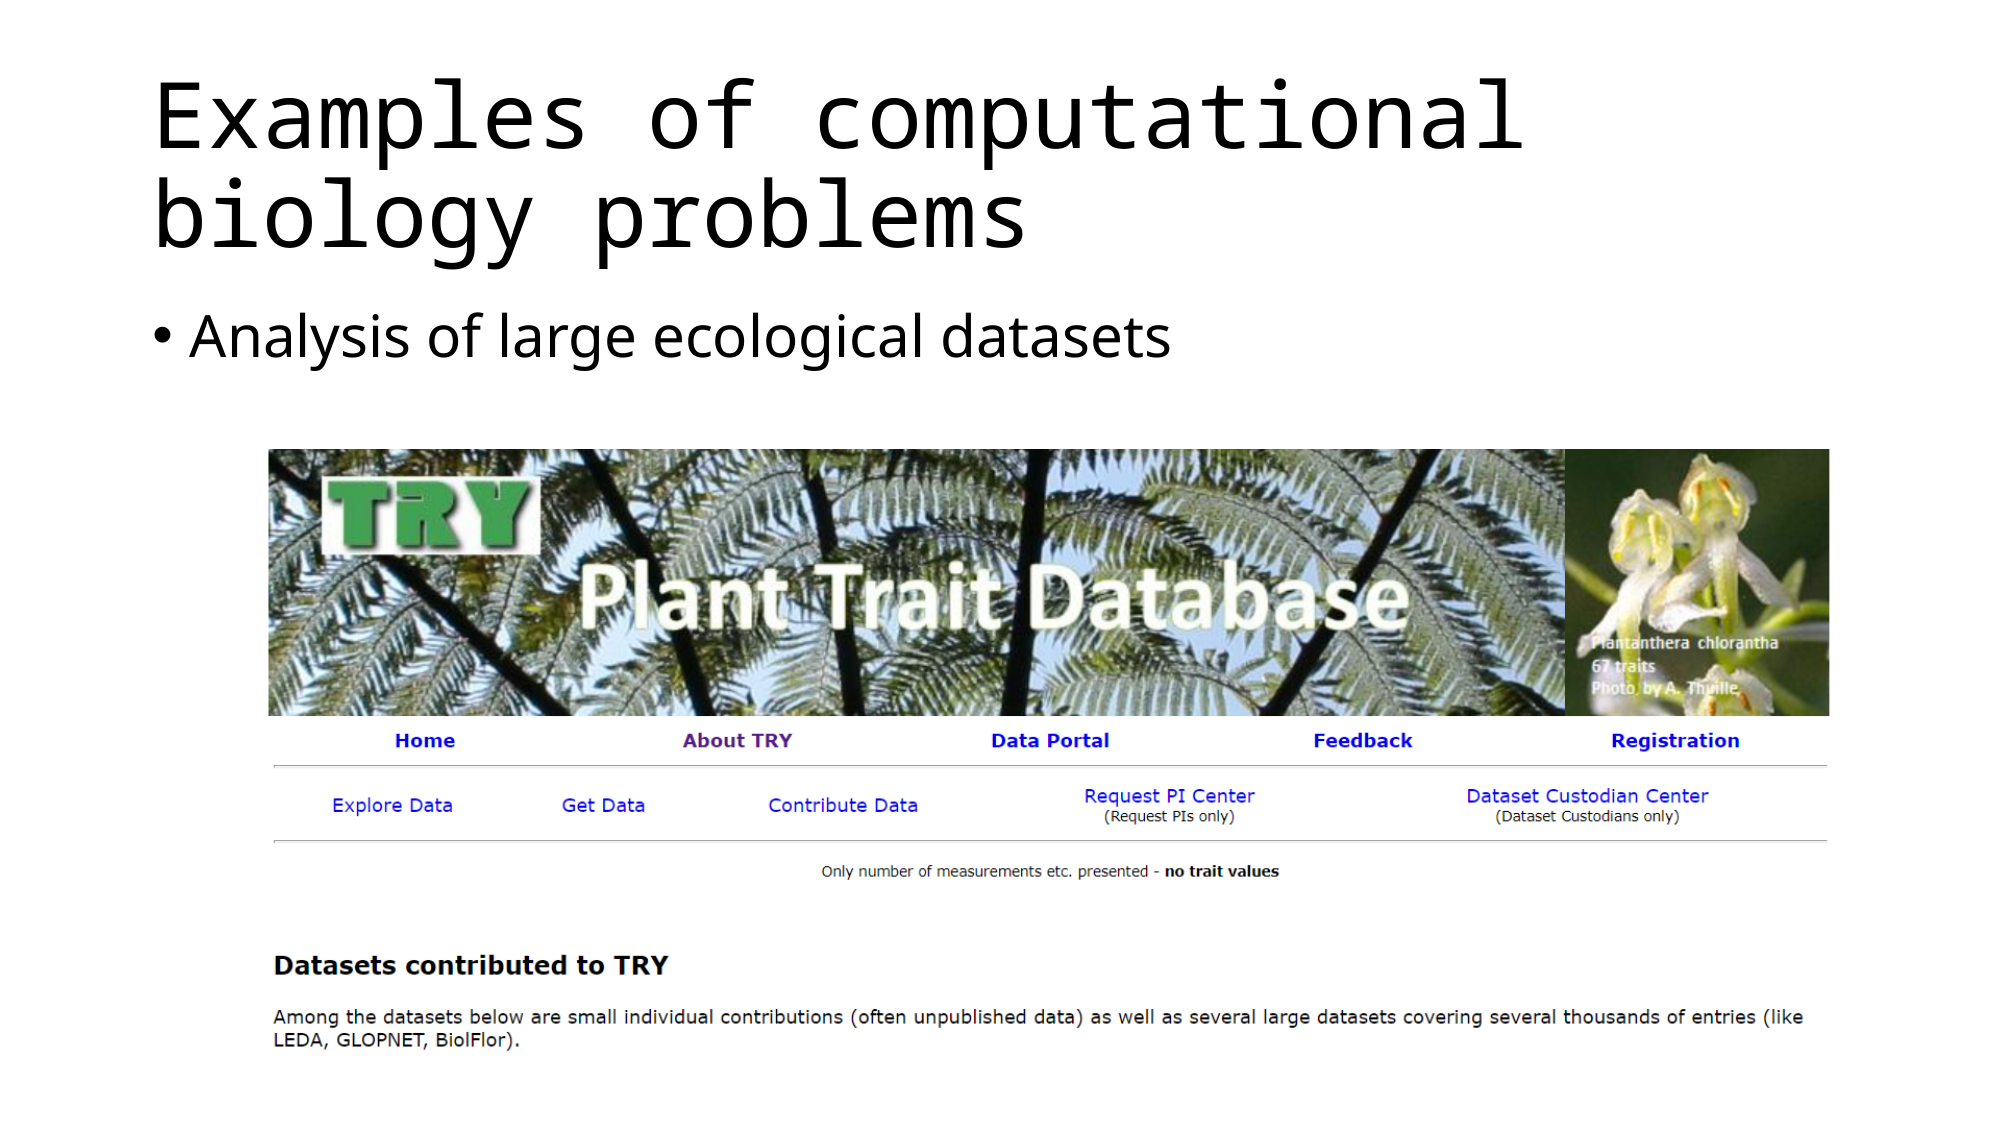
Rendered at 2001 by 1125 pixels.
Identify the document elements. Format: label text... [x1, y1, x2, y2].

list Analysis of large ecological datasets [137, 299, 1863, 1014]
title Examples of computational biology problems [137, 59, 1863, 278]
picture [256, 449, 1830, 1066]
